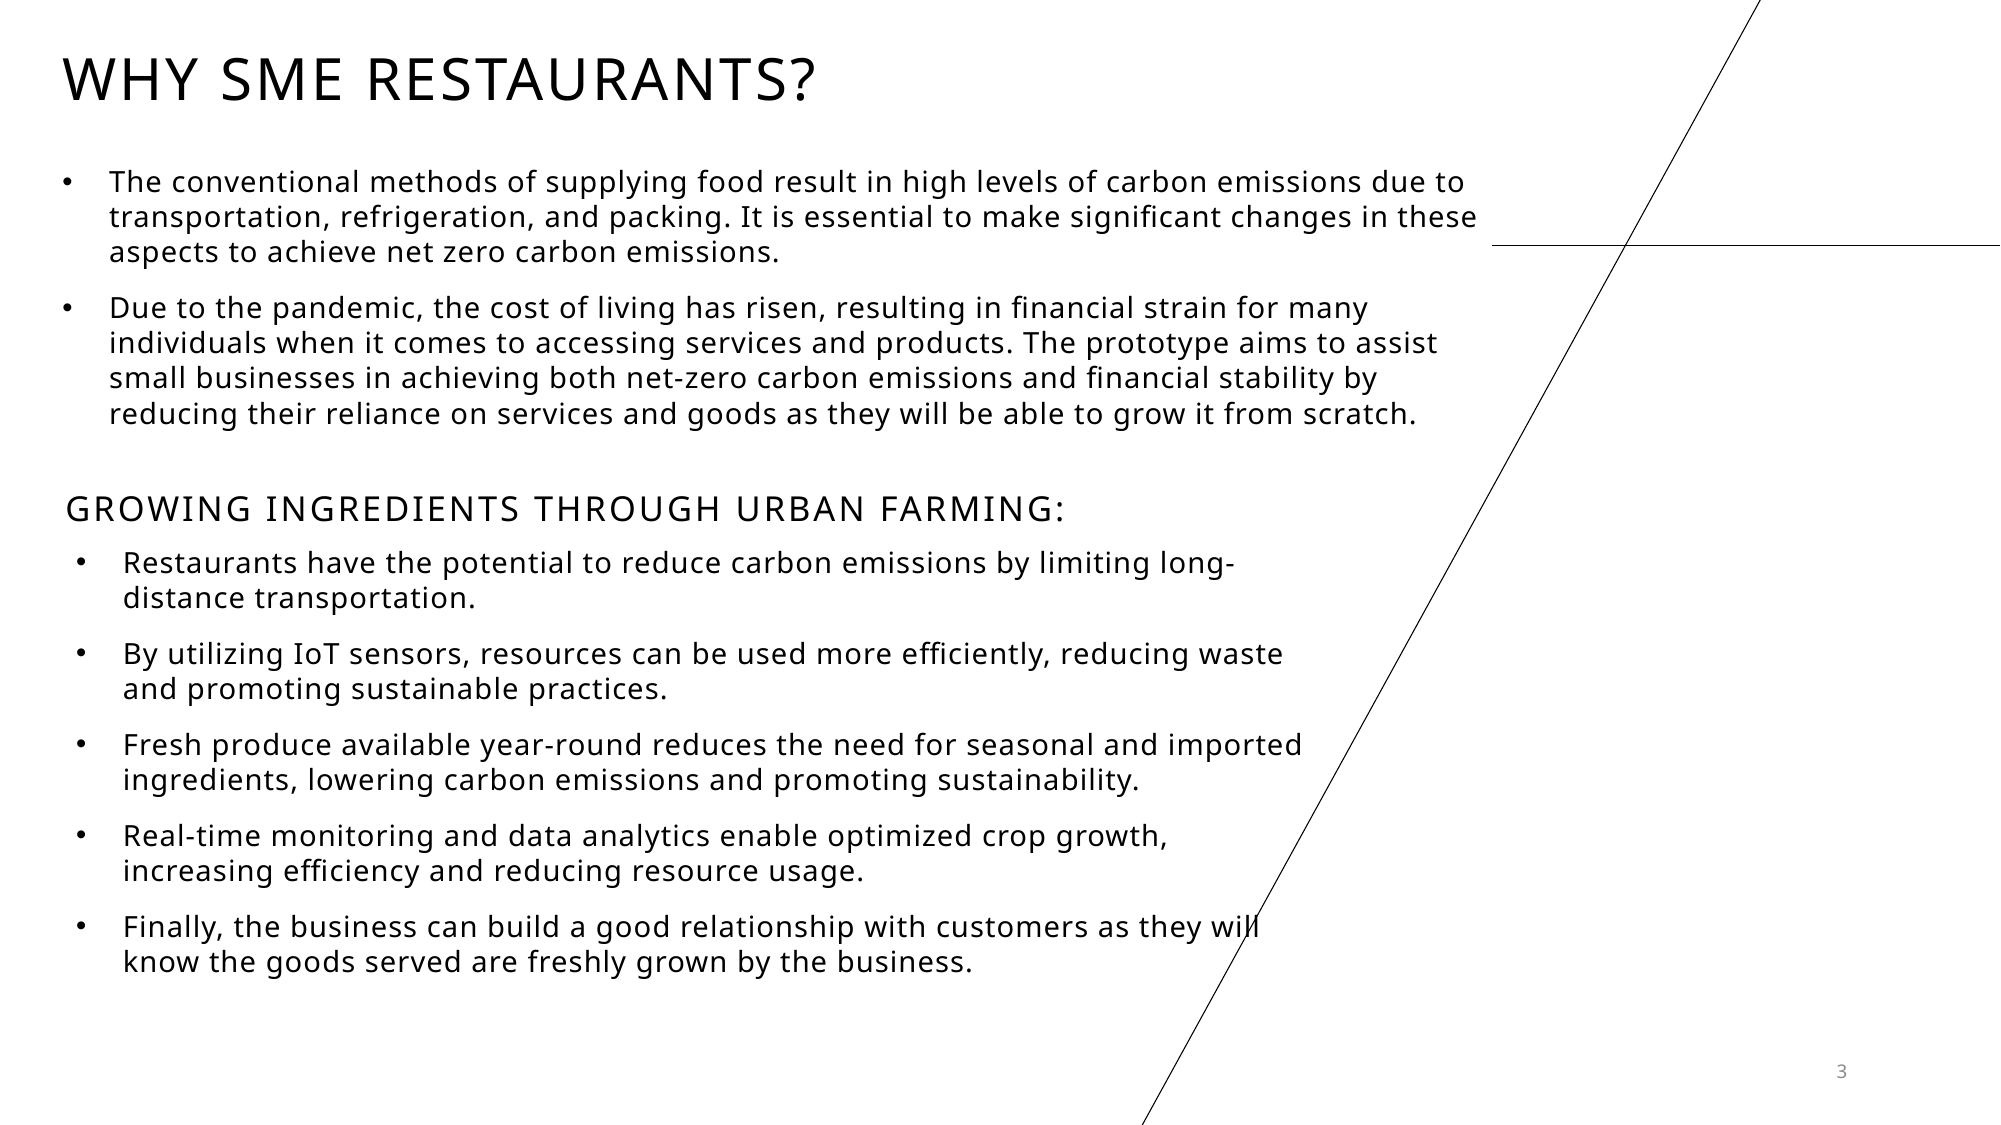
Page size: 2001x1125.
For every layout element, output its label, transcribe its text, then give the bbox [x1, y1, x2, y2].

text_box Growing ingredients through urban farming: [50, 454, 1104, 537]
slide_number 3 [1412, 1042, 1863, 1103]
text_box Restaurants have the potential to reduce carbon emissions by limiting long-distance transportation. By utilizing IoT sensors, resources can be used more efficiently, reducing waste and promoting sustainable practices. Fresh produce available year-round reduces the need for seasonal and imported ingredients, lowering carbon emissions and promoting sustainability. Real-time monitoring and data analytics enable optimized crop growth, increasing efficiency and reducing resource usage. Finally, the business can build a good relationship with customers as they will know the goods served are freshly grown by the business. [61, 536, 1342, 1043]
title Why SME restaurants? [47, 38, 886, 121]
list The conventional methods of supplying food result in high levels of carbon emissions due to transportation, refrigeration, and packing. It is essential to make significant changes in these aspects to achieve net zero carbon emissions. Due to the pandemic, the cost of living has risen, resulting in financial strain for many individuals when it comes to accessing services and products. The prototype aims to assist small businesses in achieving both net-zero carbon emissions and financial stability by reducing their reliance on services and goods as they will be able to grow it from scratch. [47, 156, 1531, 455]
